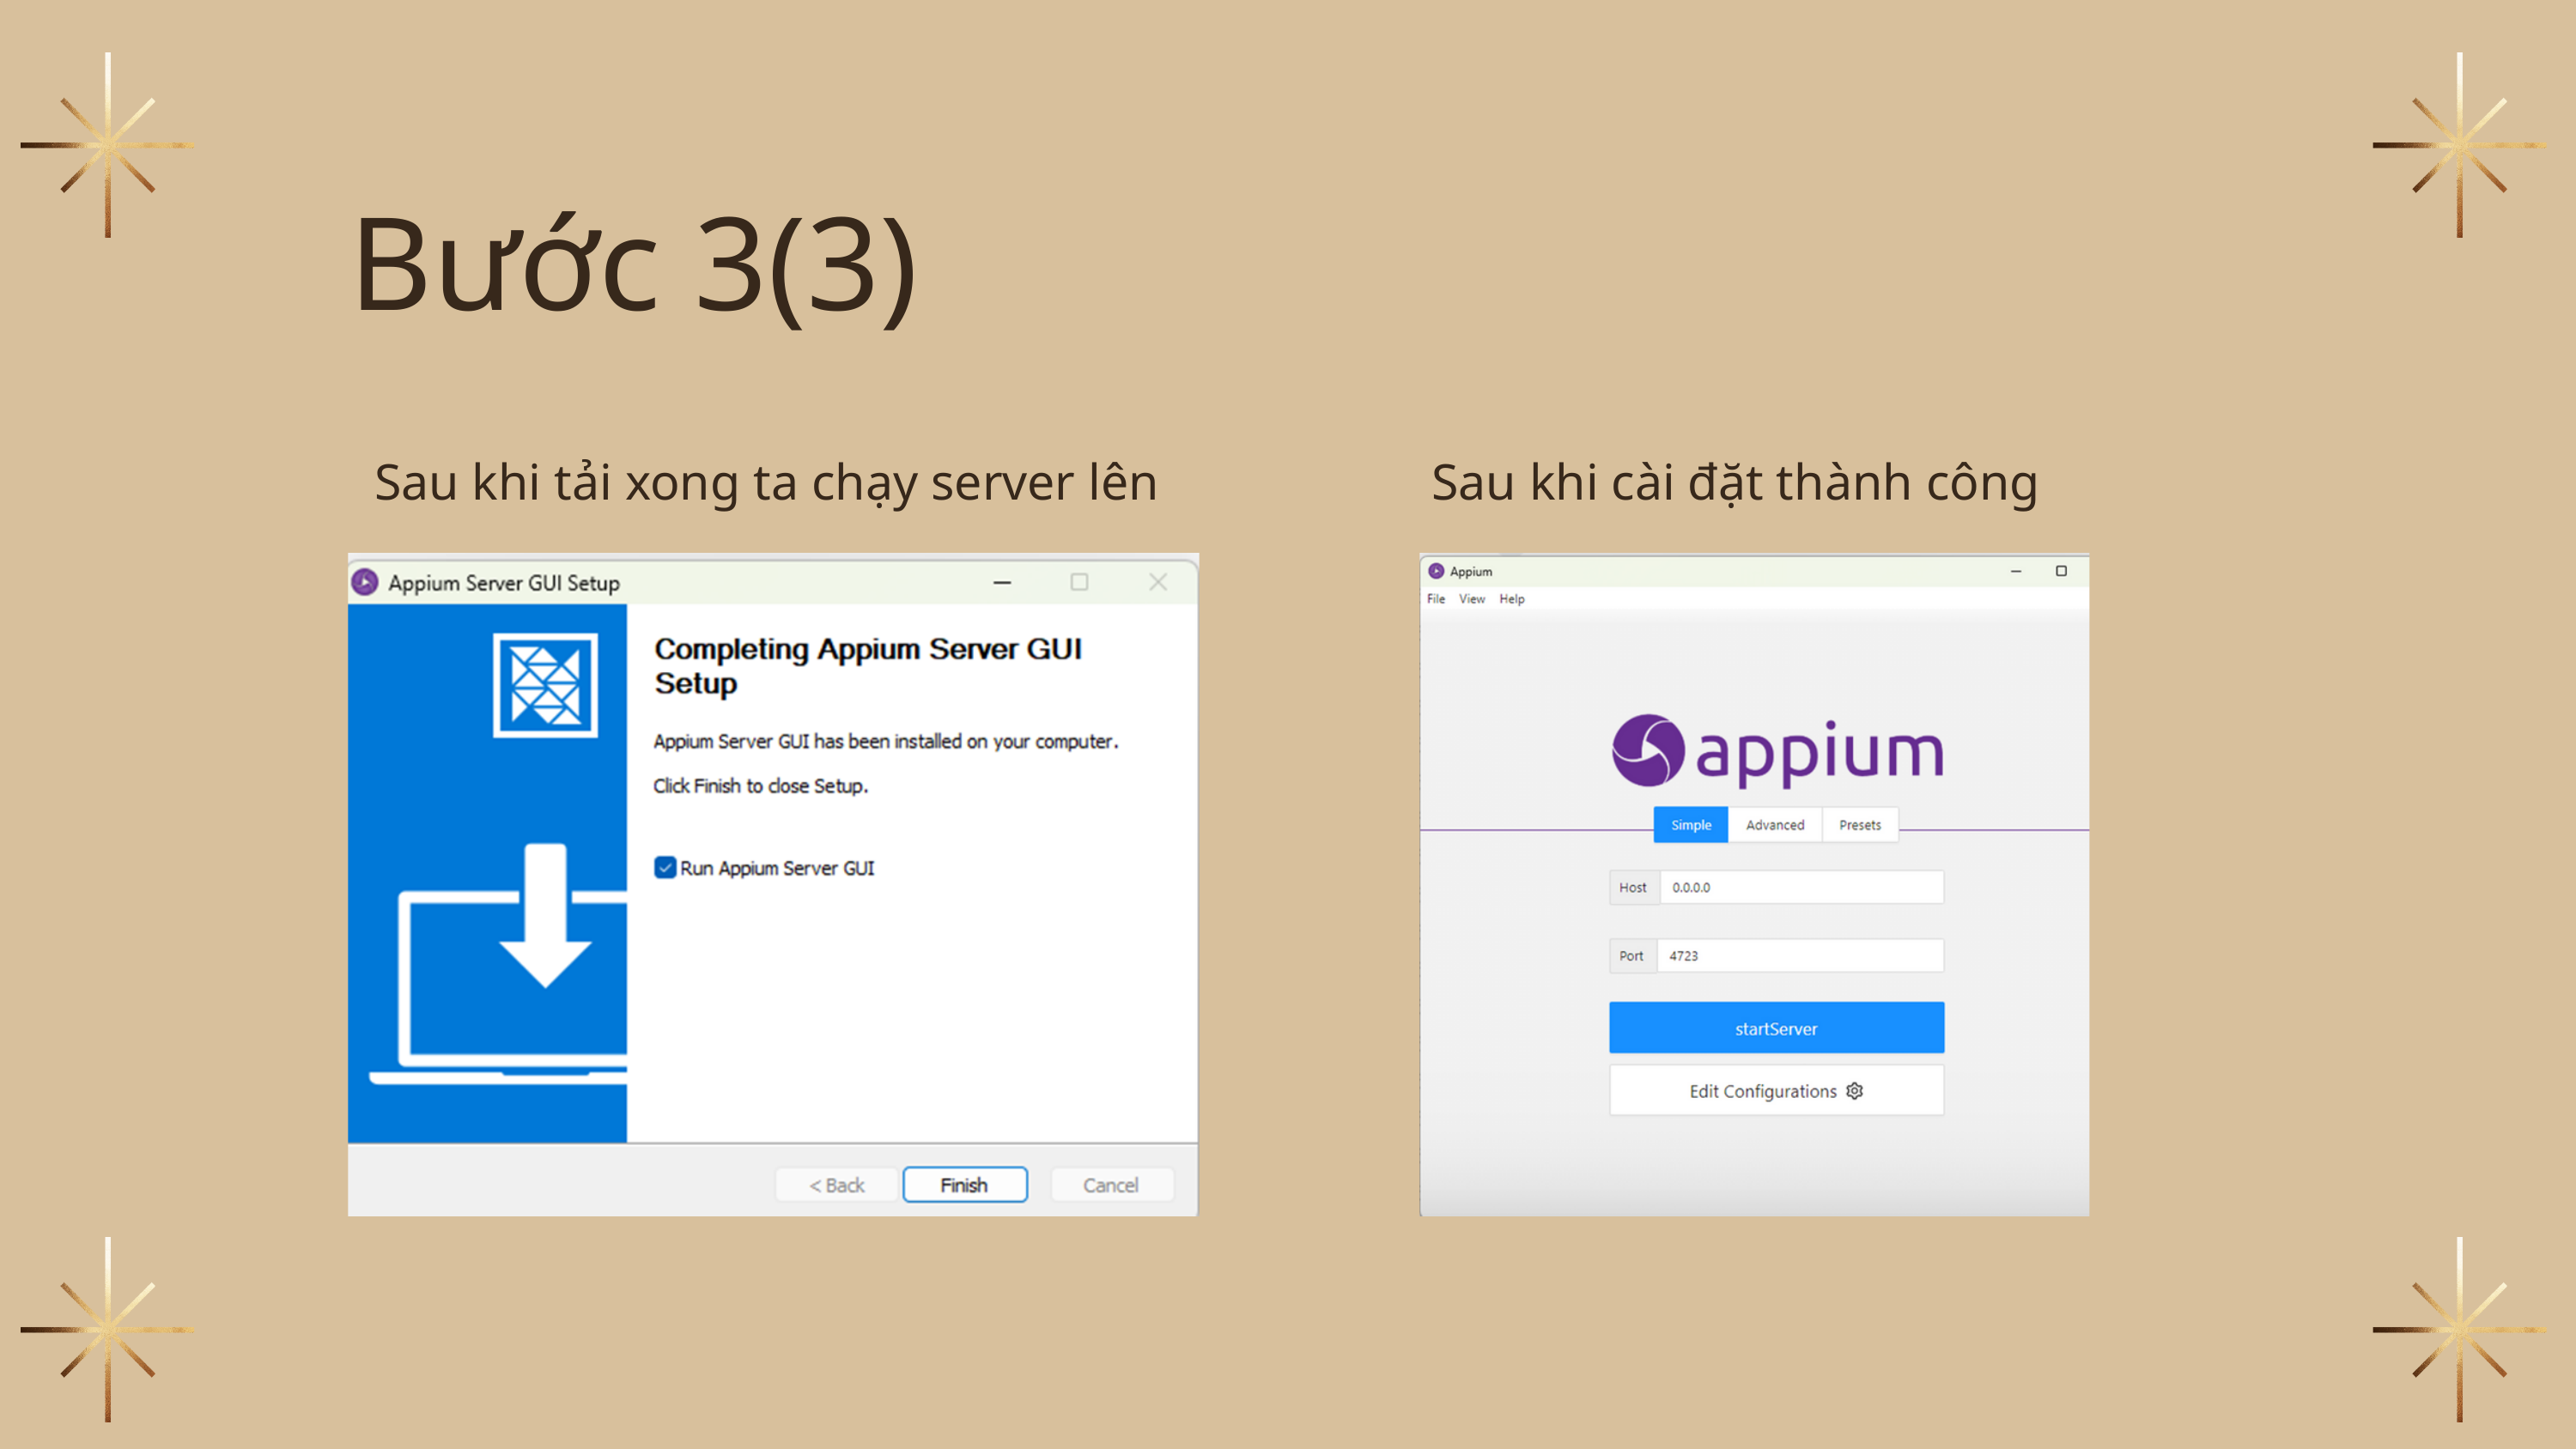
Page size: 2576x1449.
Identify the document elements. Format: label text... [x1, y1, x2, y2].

text_box [348, 553, 1200, 1216]
text_box Sau khi cài đặt thành công [1395, 441, 2090, 511]
text_box [21, 1237, 195, 1422]
text_box [21, 52, 195, 238]
text_box Bước 3(3) [348, 181, 920, 336]
text_box [2372, 52, 2547, 238]
text_box [1419, 553, 2090, 1216]
text_box Sau khi tải xong ta chạy server lên [348, 441, 1200, 511]
text_box [2372, 1237, 2547, 1422]
